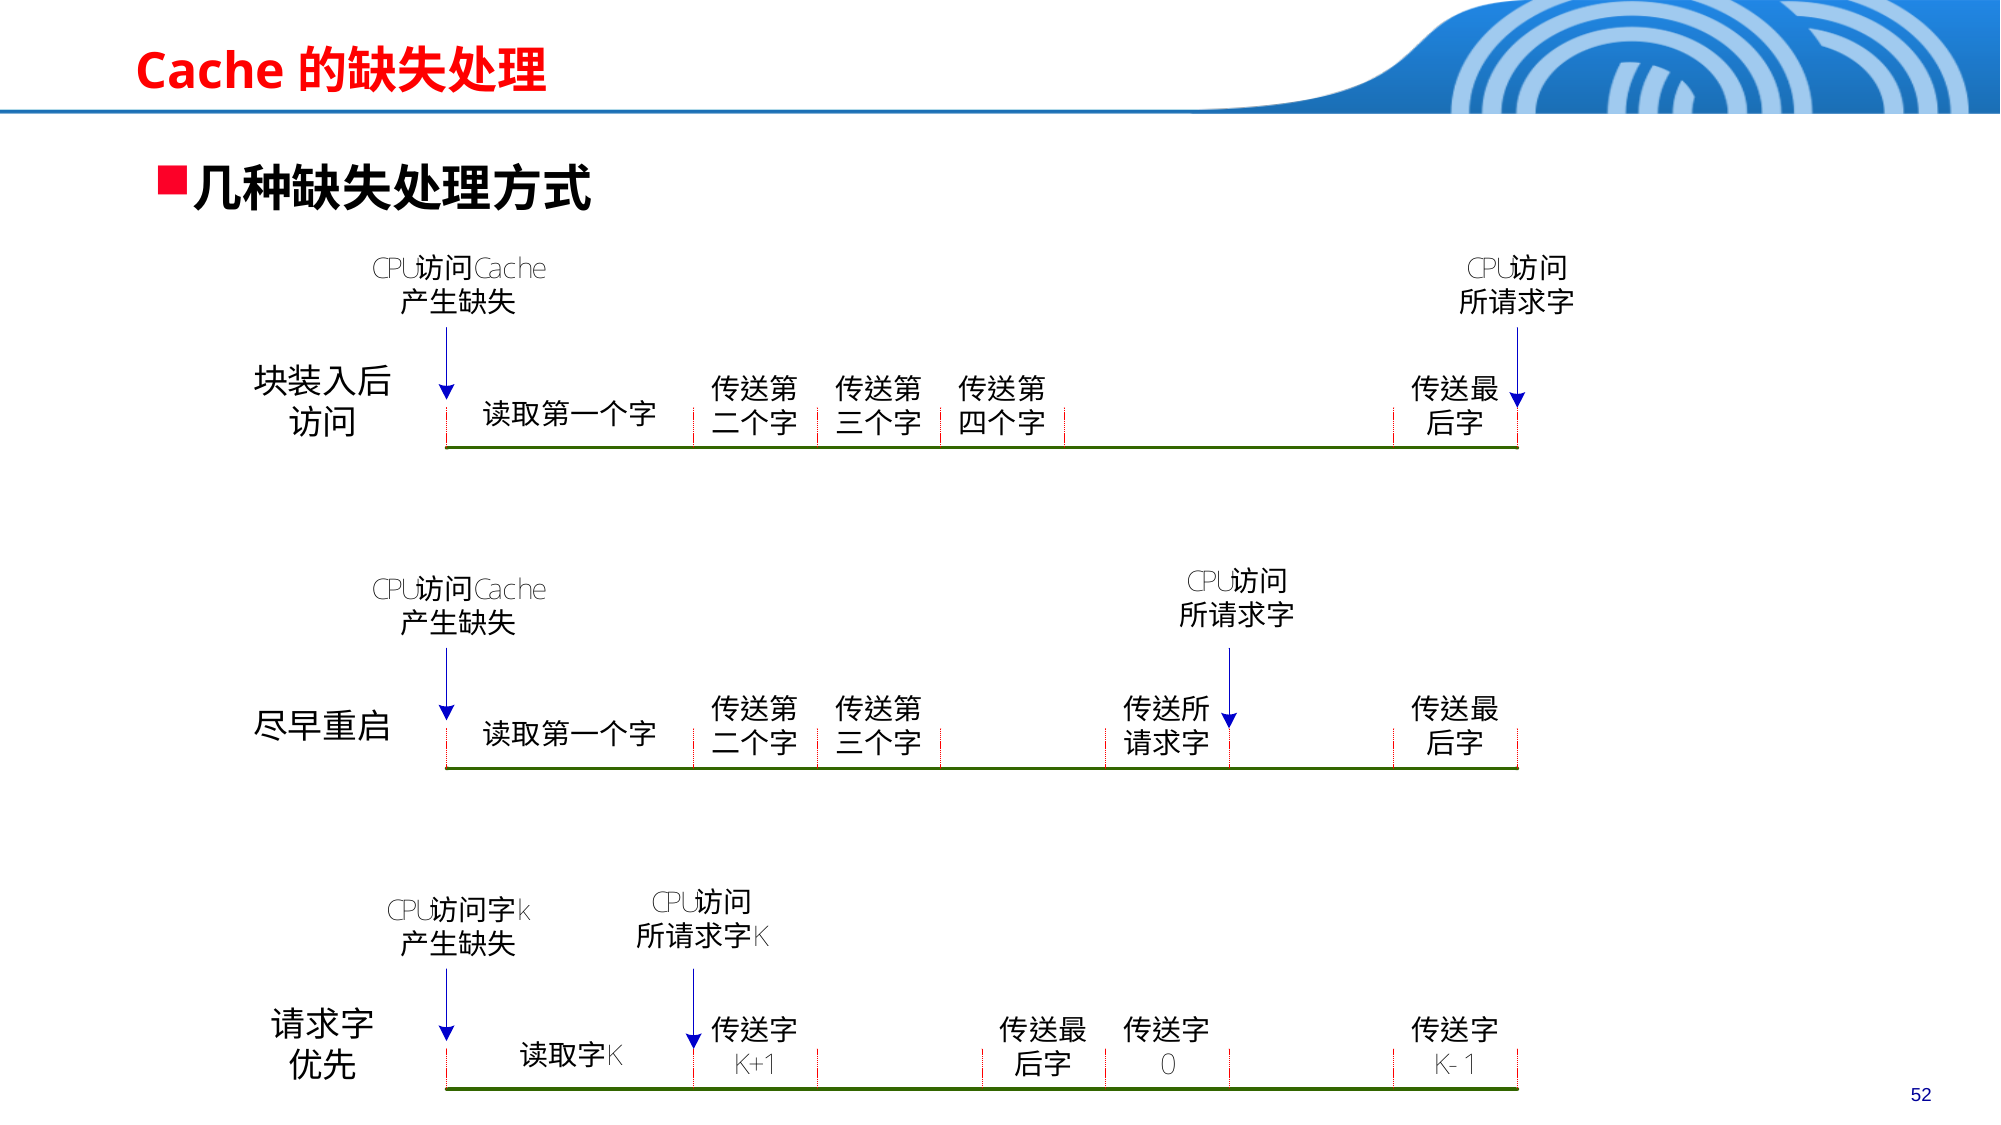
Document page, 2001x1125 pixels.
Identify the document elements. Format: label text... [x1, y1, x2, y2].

text_box 几种缺失处理方式 [140, 137, 1907, 221]
title Cache的缺失处理 [124, 42, 1276, 240]
picture [0, 0, 2000, 114]
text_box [249, 245, 1579, 1095]
